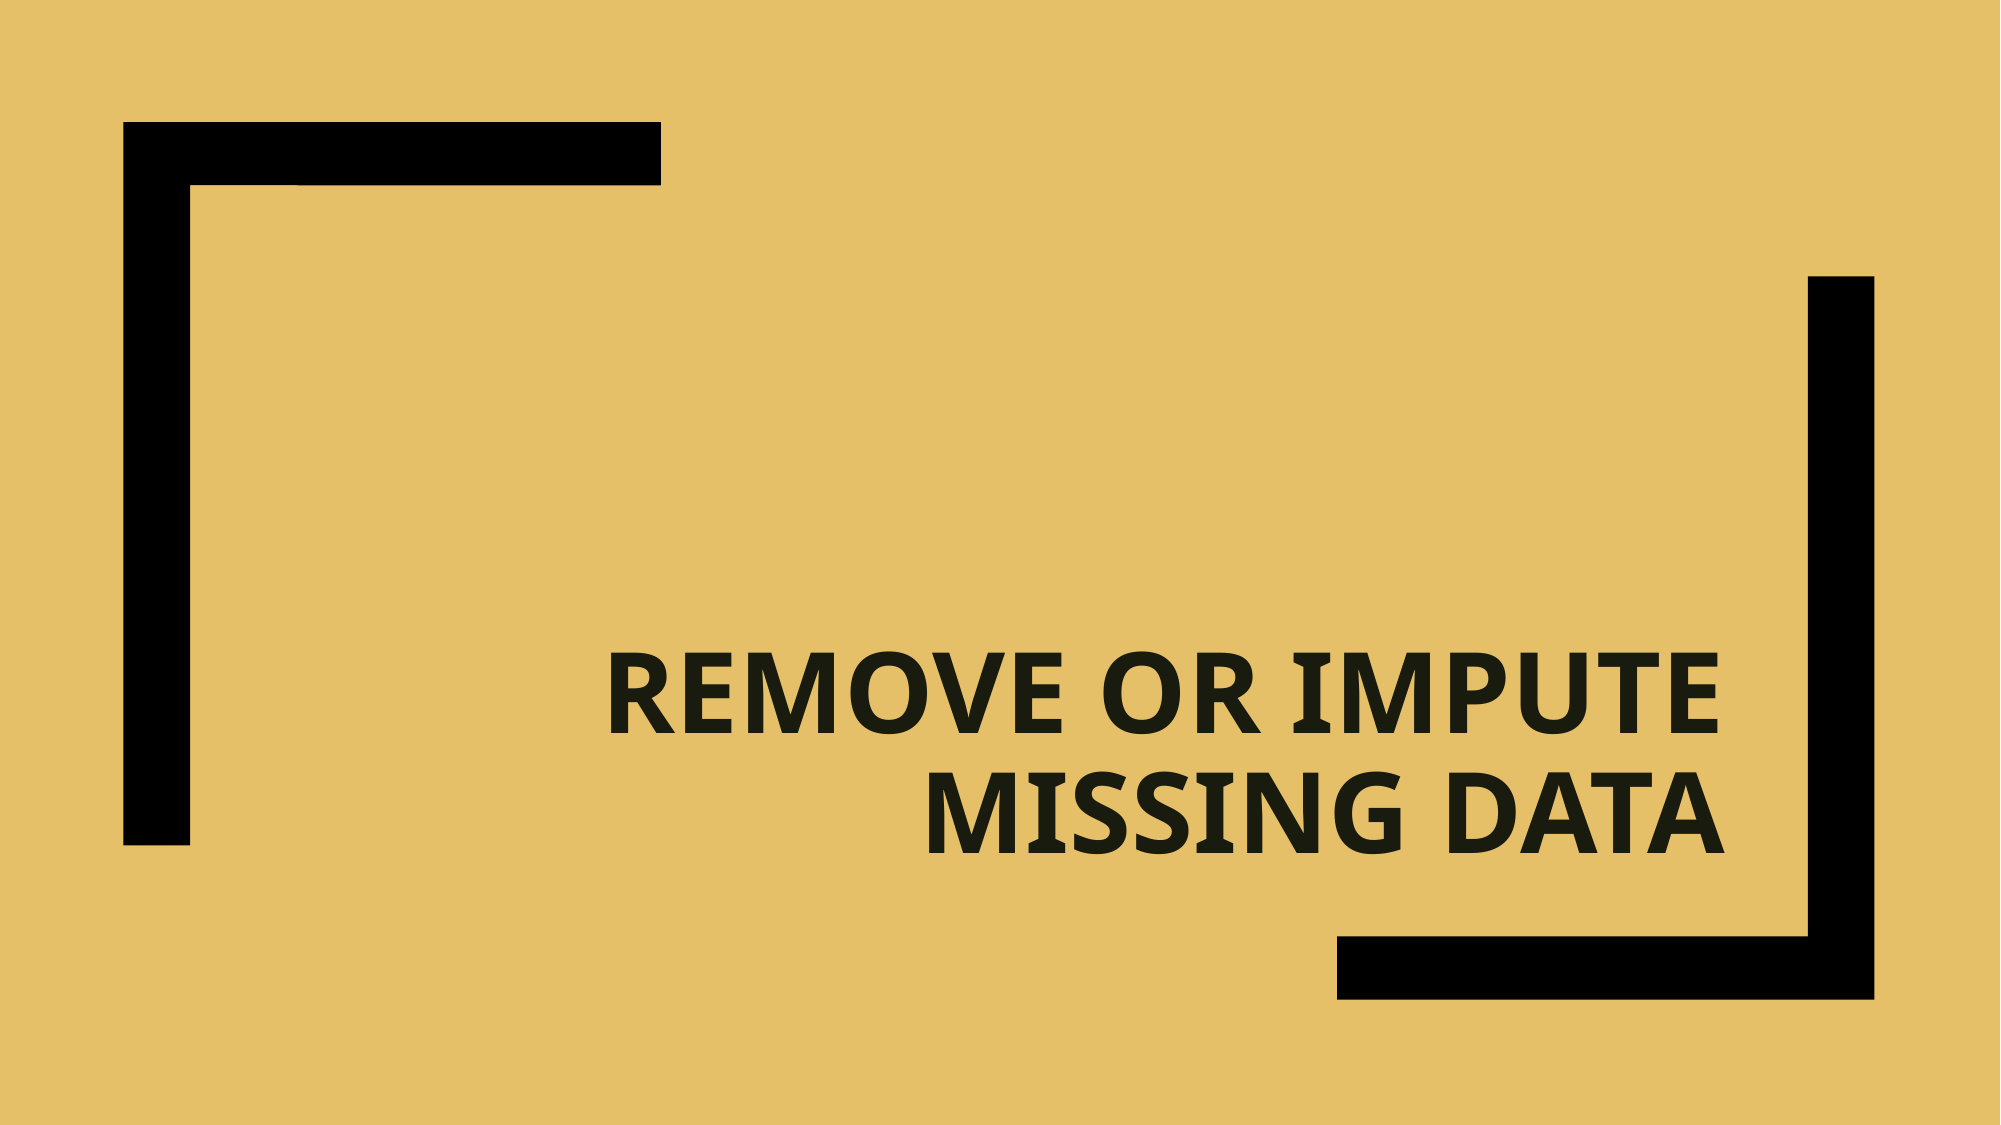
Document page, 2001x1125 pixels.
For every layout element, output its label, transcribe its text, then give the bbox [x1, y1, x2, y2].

title REMOVE OR IMPUTE MISSING DATA [255, 471, 1740, 885]
